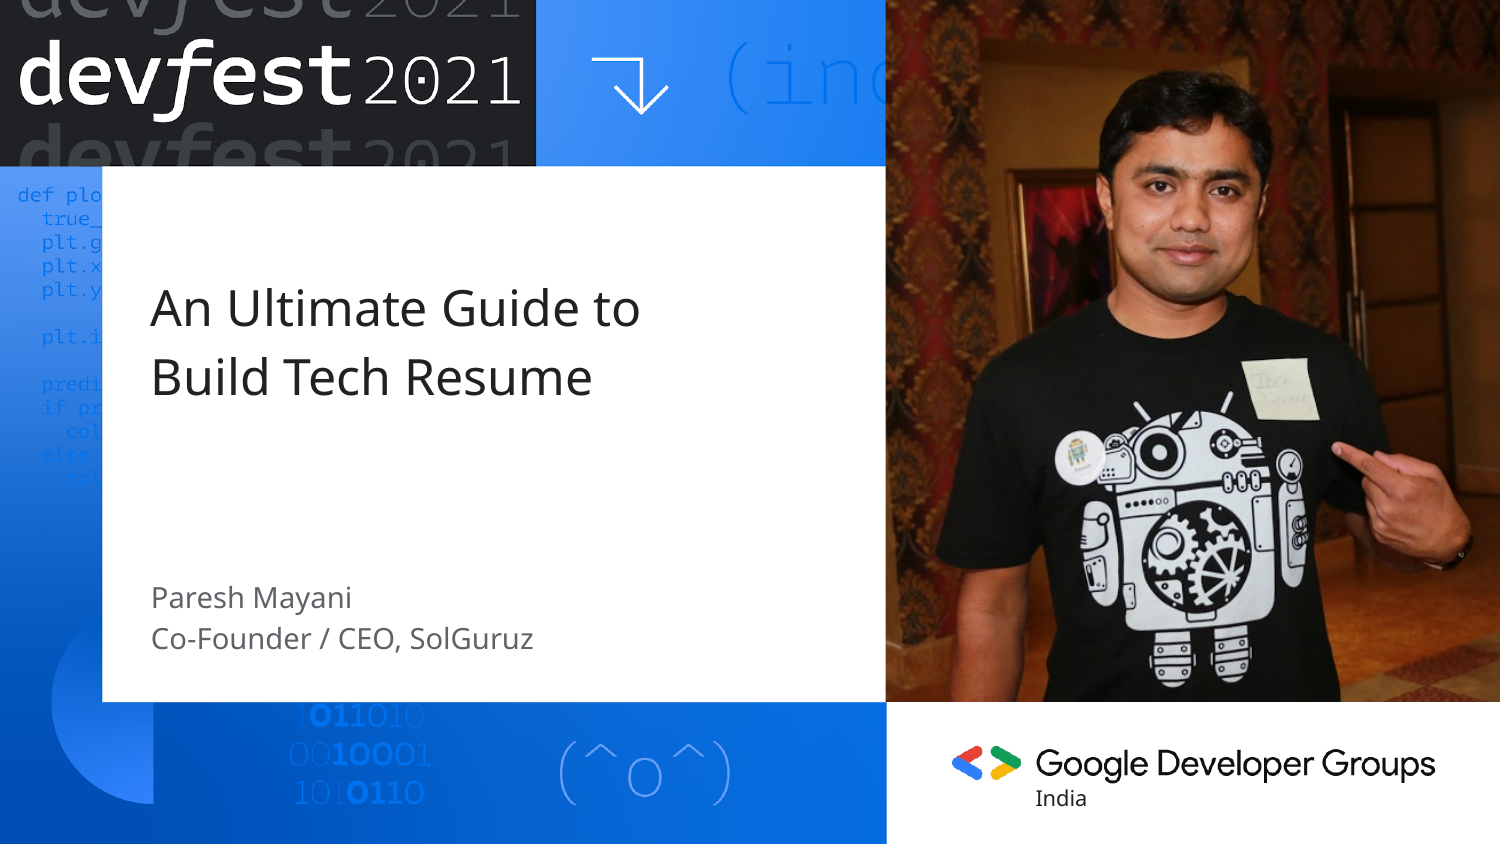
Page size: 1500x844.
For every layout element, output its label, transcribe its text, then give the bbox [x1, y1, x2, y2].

subtitle Paresh Mayani Co-Founder / CEO, SolGuruz [150, 574, 827, 659]
text_box India [1035, 795, 1431, 811]
picture [0, 0, 1500, 844]
title An Ultimate Guide to Build Tech Resume [150, 208, 827, 465]
